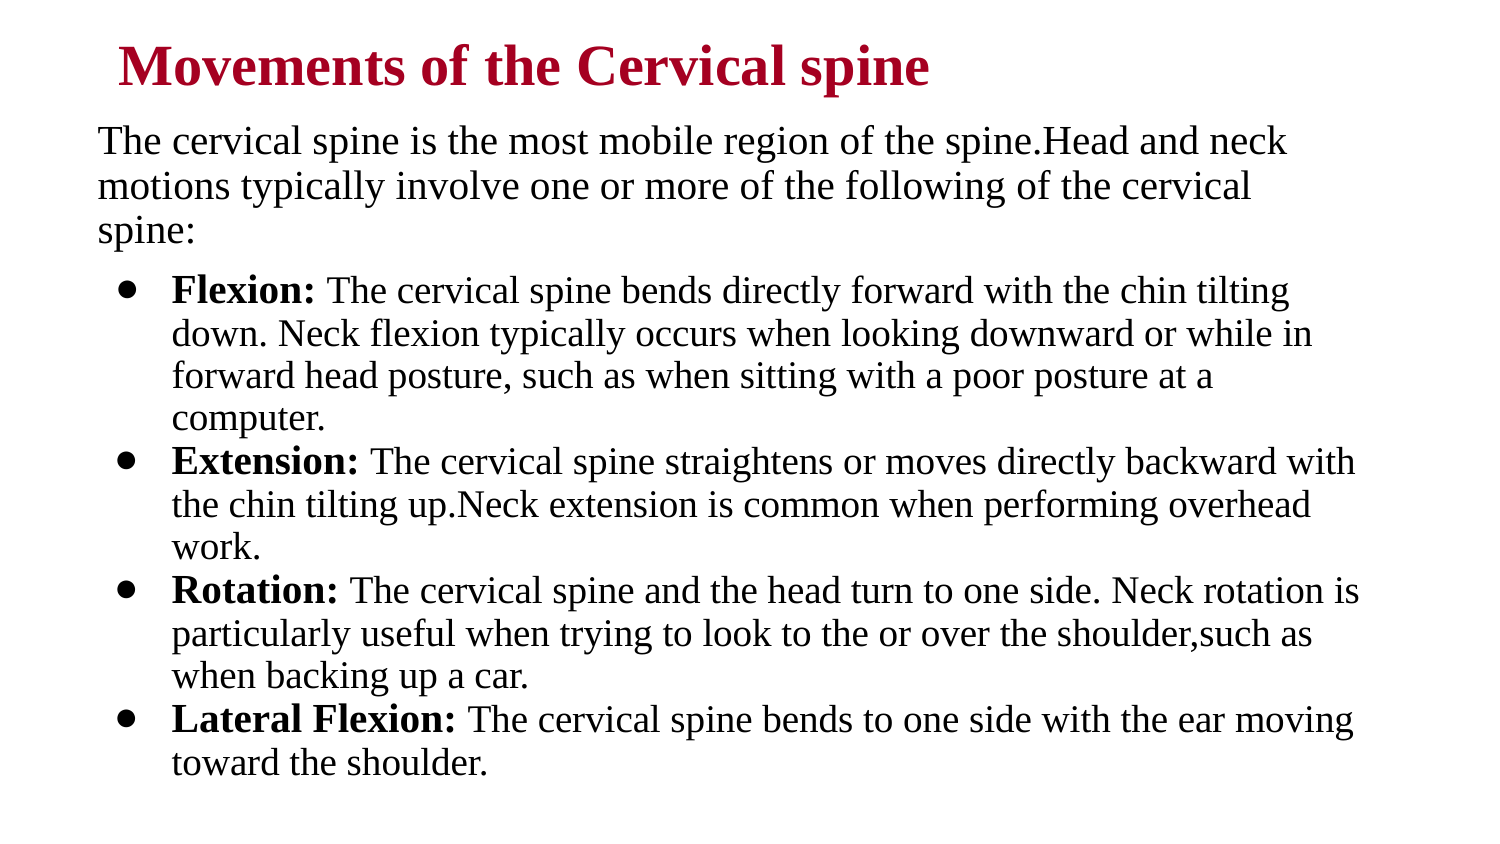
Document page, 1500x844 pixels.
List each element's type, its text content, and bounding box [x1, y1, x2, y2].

list The cervical spine is the most mobile region of the spine.Head and neck motions typically involve one or more of the following of the cervical spine: Flexion: The cervical spine bends directly forward with the chin tilting down. Neck flexion typically occurs when looking downward or while in forward head posture, such as when sitting with a poor posture at a computer. Extension: The cervical spine straightens or moves directly backward with the chin tilting up.Neck extension is common when performing overhead work. Rotation: The cervical spine and the head turn to one side. Neck rotation is particularly useful when trying to look to the or over the shoulder,such as when backing up a car. Lateral Flexion: The cervical spine bends to one side with the ear moving toward the shoulder. [82, 111, 1377, 795]
title Movements of the Cervical spine [103, 21, 1397, 112]
